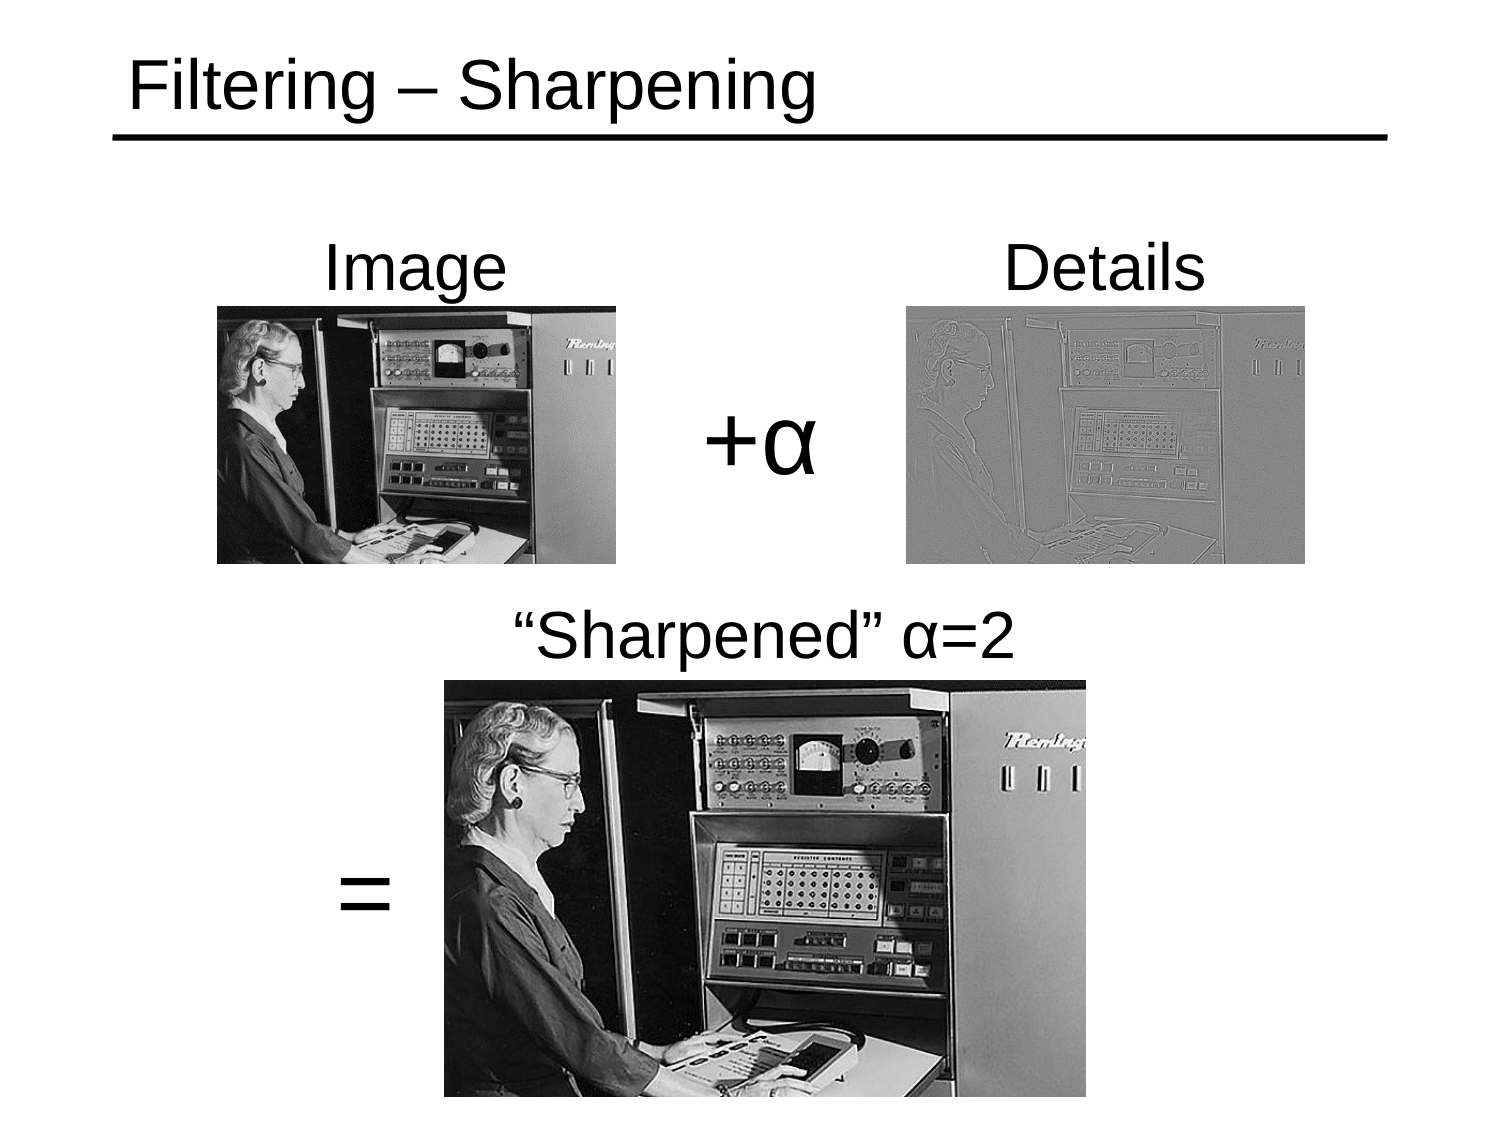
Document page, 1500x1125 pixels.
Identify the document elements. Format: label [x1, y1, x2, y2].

picture [444, 680, 1086, 1097]
text_box [906, 216, 1305, 305]
title [112, 12, 1388, 150]
text_box [300, 820, 432, 956]
picture [906, 305, 1305, 565]
text_box [660, 366, 862, 502]
text_box [217, 215, 616, 565]
text_box [444, 585, 1086, 680]
